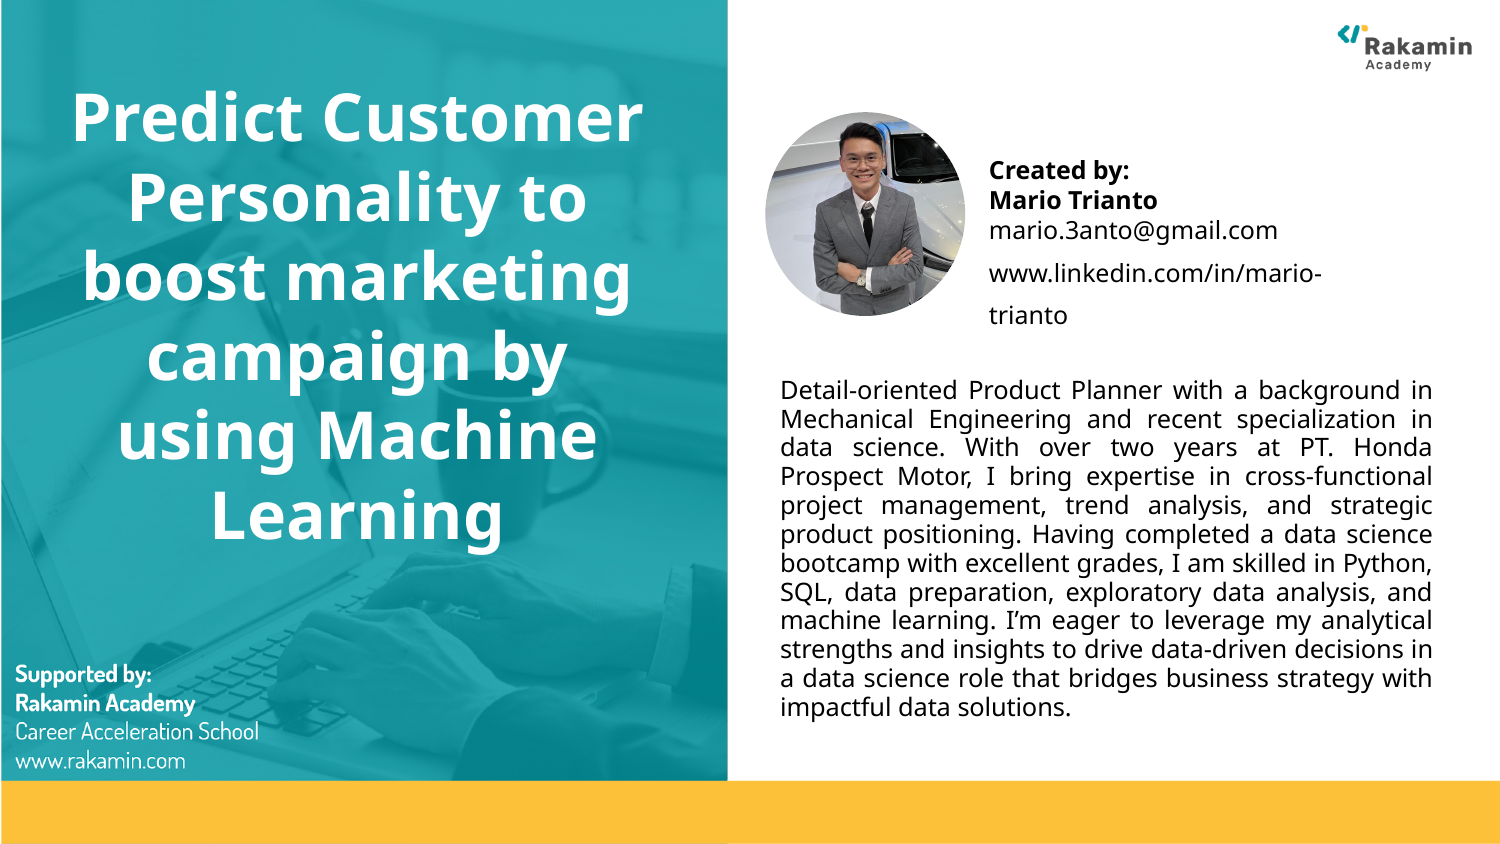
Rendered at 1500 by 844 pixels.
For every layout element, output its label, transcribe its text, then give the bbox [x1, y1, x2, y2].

text_box Created by: Mario Trianto mario.3anto@gmail.com www.linkedin.com/in/mario-trianto [977, 149, 1372, 280]
subtitle Detail-oriented Product Planner with a background in Mechanical Engineering and recent specialization in data science. With over two years at PT. Honda Prospect Motor, I bring expertise in cross-functional project management, trend analysis, and strategic product positioning. Having completed a data science bootcamp with excellent grades, I am skilled in Python, SQL, data preparation, exploratory data analysis, and machine learning. I’m eager to leverage my analytical strengths and insights to drive data-driven decisions in a data science role that bridges business strategy with impactful data solutions. [765, 361, 1449, 739]
title Predict Customer Personality to boost marketing campaign by using Machine Learning [51, 237, 665, 568]
picture [0, 0, 1500, 844]
